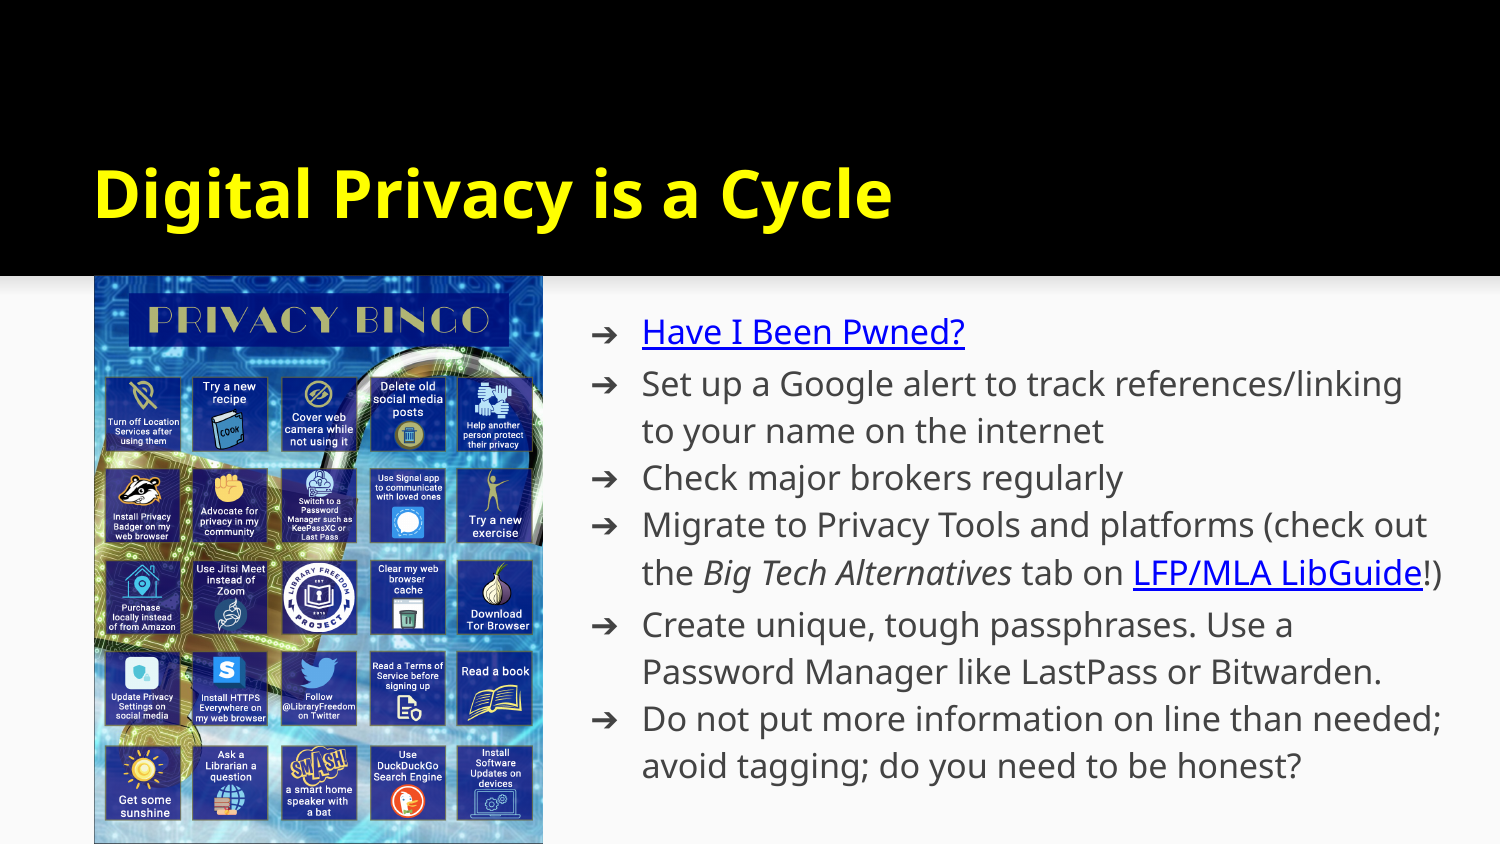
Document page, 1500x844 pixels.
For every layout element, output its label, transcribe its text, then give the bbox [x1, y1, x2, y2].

list Have I Been Pwned? Set up a Google alert to track references/linking to your name on the internet Check major brokers regularly Migrate to Privacy Tools and platforms (check out the Big Tech Alternatives tab on LFP/MLA LibGuide!) Create unique, tough passphrases. Use a Password Manager like LastPass or Bitwarden. Do not put more information on line than needed; avoid tagging; do you need to be honest? [558, 288, 1458, 840]
title Digital Privacy is a Cycle [77, 121, 1427, 248]
picture [94, 274, 543, 844]
